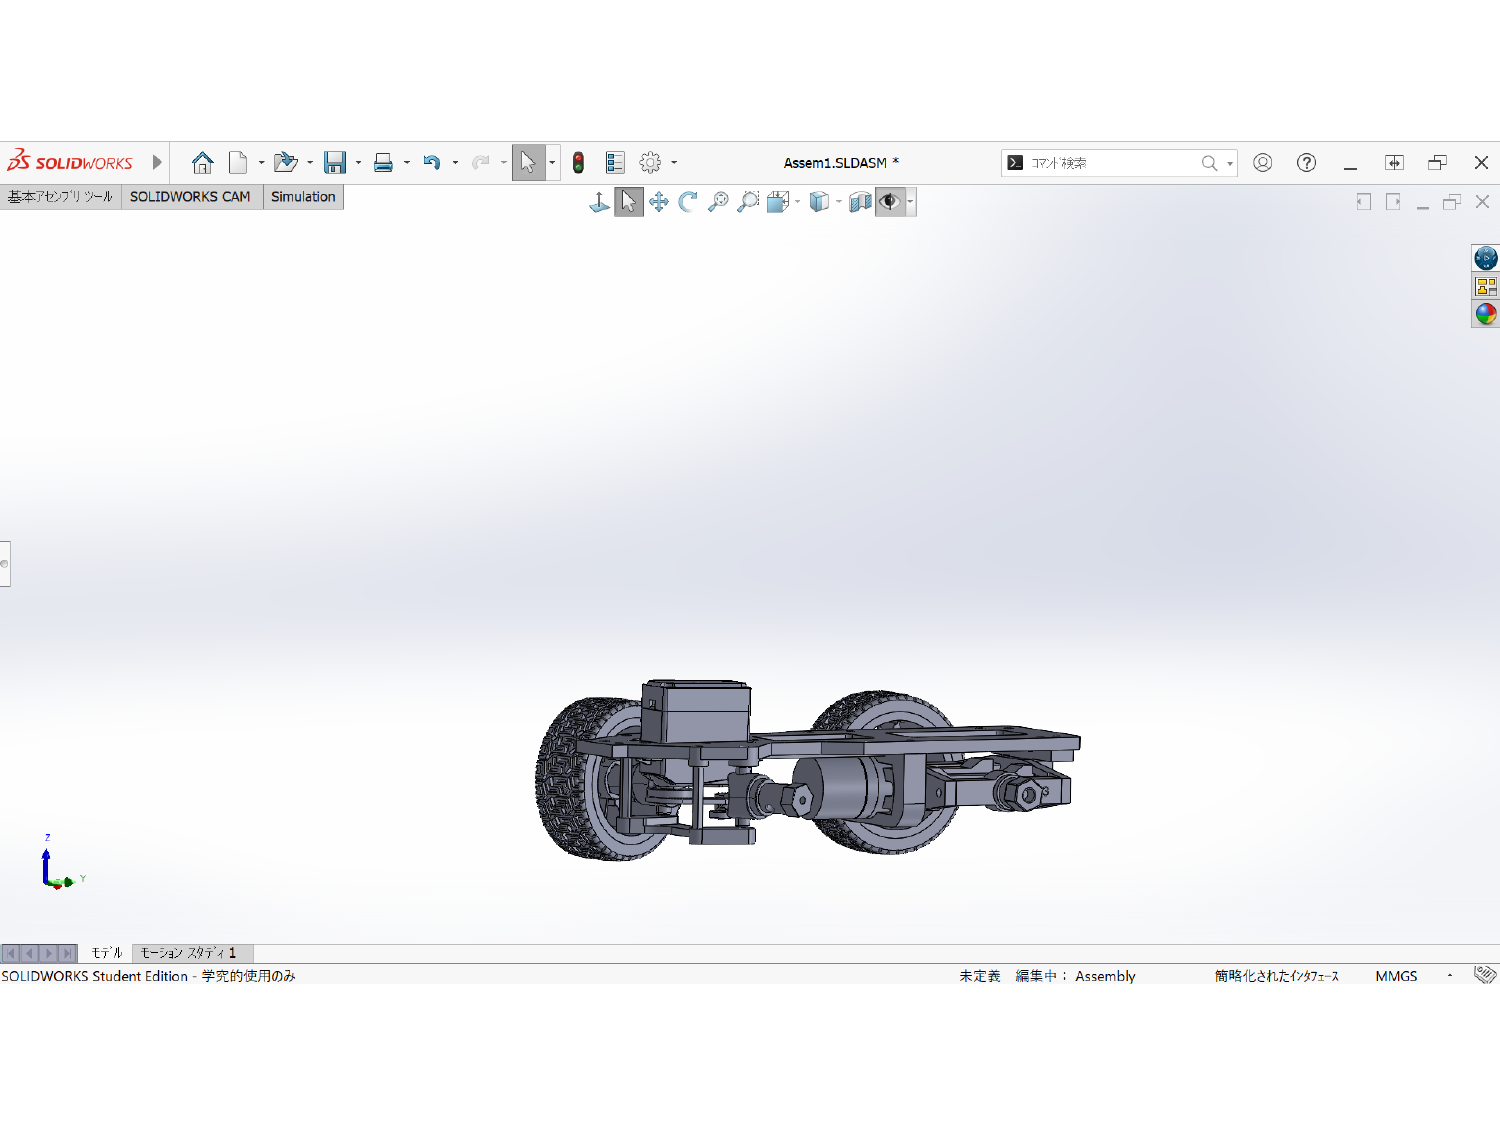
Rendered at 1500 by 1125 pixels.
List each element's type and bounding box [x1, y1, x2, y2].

picture [0, 141, 1500, 984]
